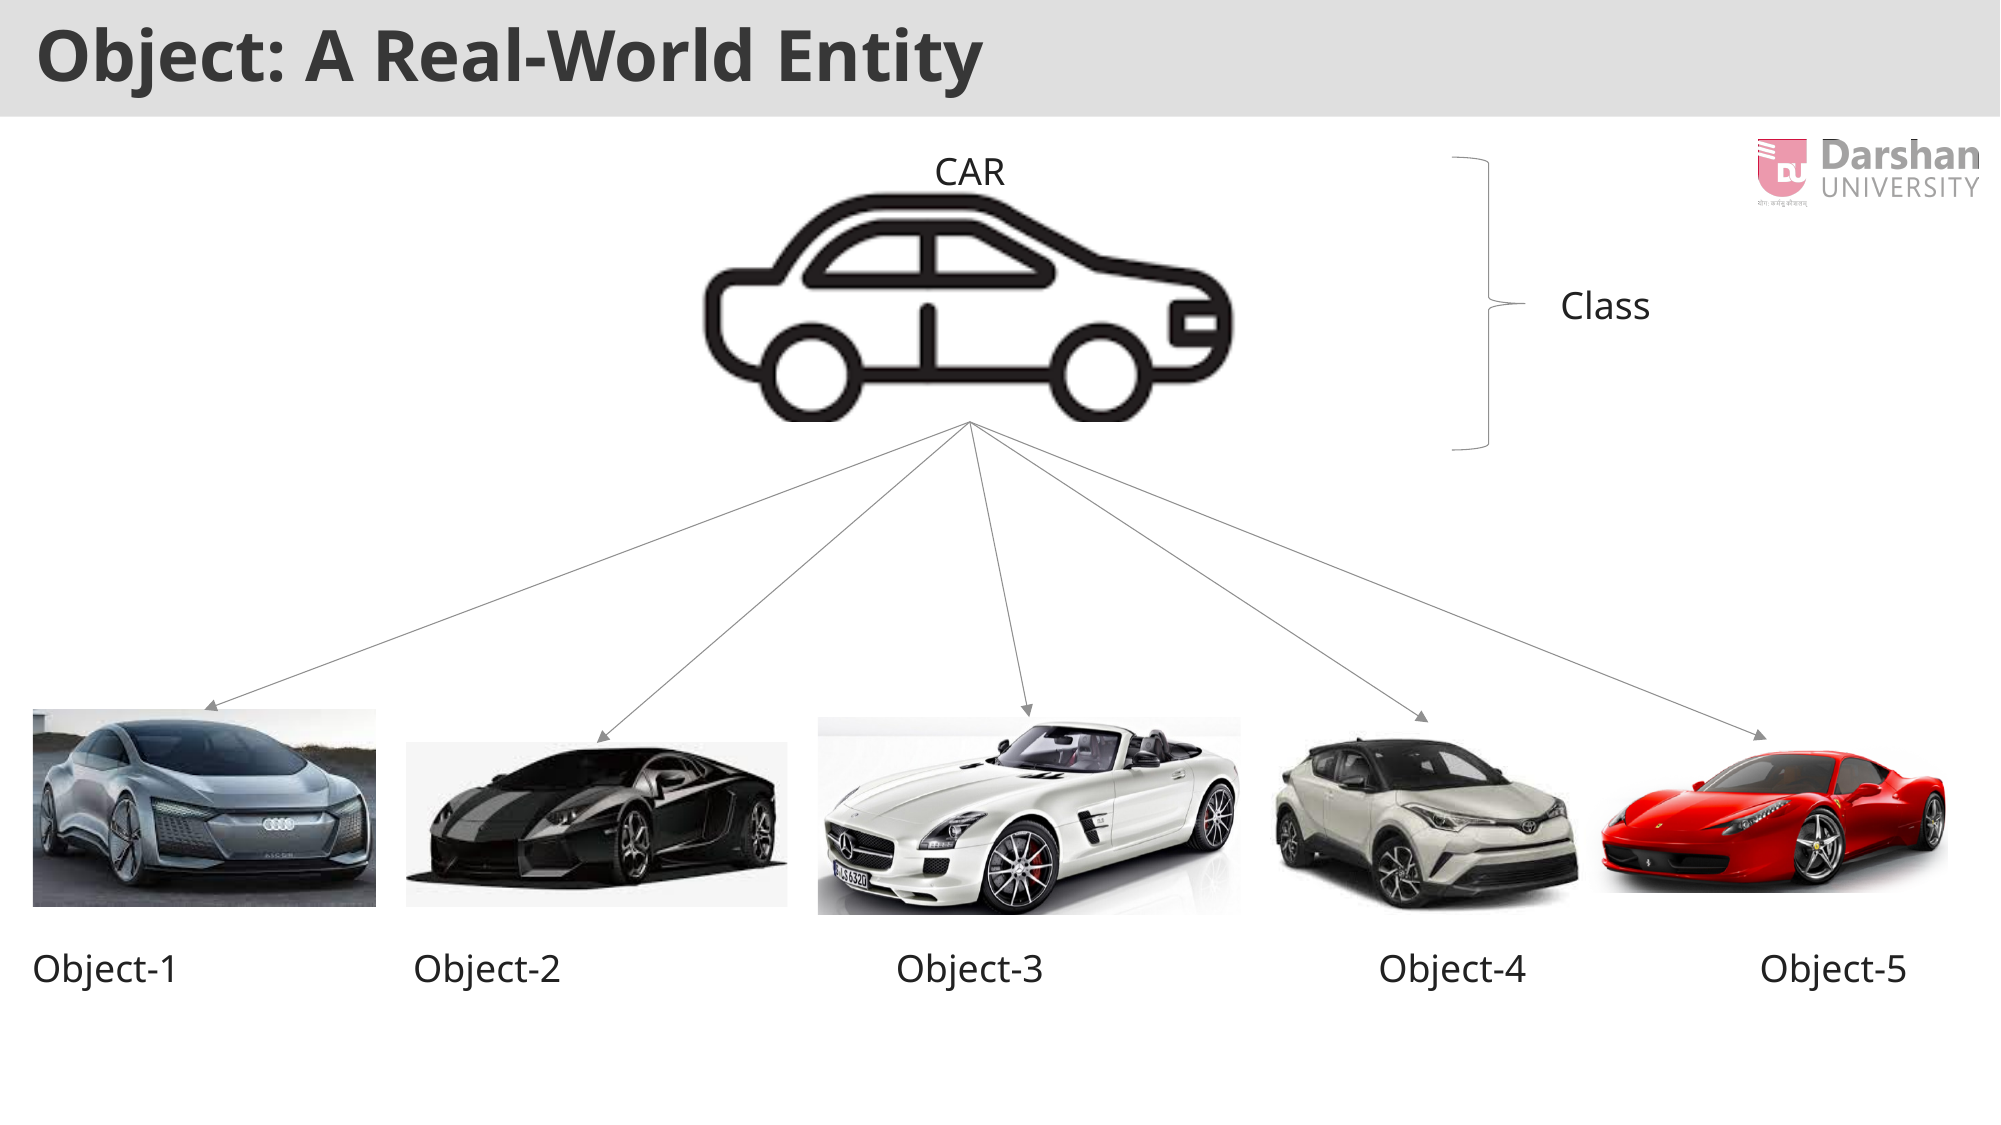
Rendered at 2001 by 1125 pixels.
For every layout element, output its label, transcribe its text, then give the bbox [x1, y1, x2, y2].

table_header Object-2 [398, 935, 779, 996]
text_box Class [1545, 274, 1666, 335]
picture [32, 709, 376, 907]
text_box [204, 421, 596, 710]
table_header Object-3 [779, 935, 1160, 996]
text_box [969, 421, 1767, 740]
text_box inside class A:i=10 j=20 inside class B:k=300 100+200+300=600 inside class C:k=4000 1000+2000+3000+4000=10000 [1758, 139, 1979, 207]
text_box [596, 421, 970, 743]
picture [639, 171, 1300, 421]
text_box CAR [919, 140, 1021, 171]
picture [1270, 739, 1948, 915]
table_header Object-5 [1542, 935, 1923, 996]
title Object: A Real-World Entity [0, 0, 2000, 117]
text_box [1451, 156, 1526, 421]
picture [817, 740, 1241, 915]
picture [406, 742, 788, 907]
table_header Object-4 [1160, 935, 1542, 996]
table_header Object-1 [17, 935, 398, 996]
